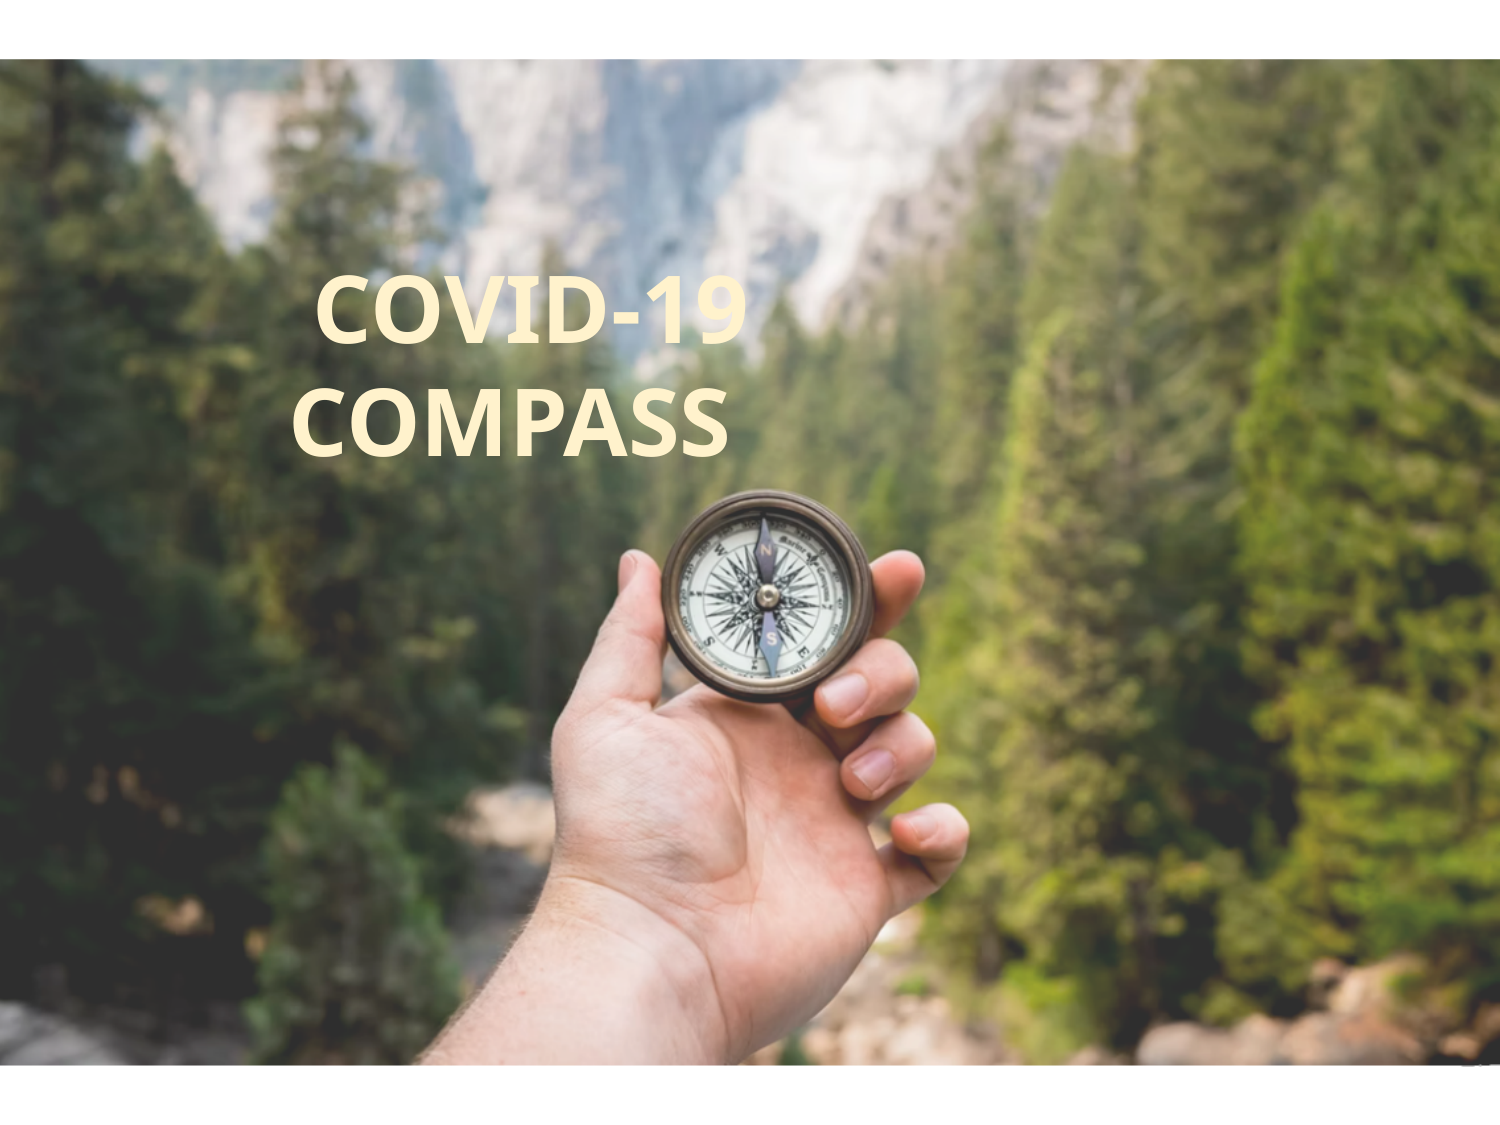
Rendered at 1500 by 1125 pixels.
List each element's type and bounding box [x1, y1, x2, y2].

picture [0, 58, 1500, 1067]
